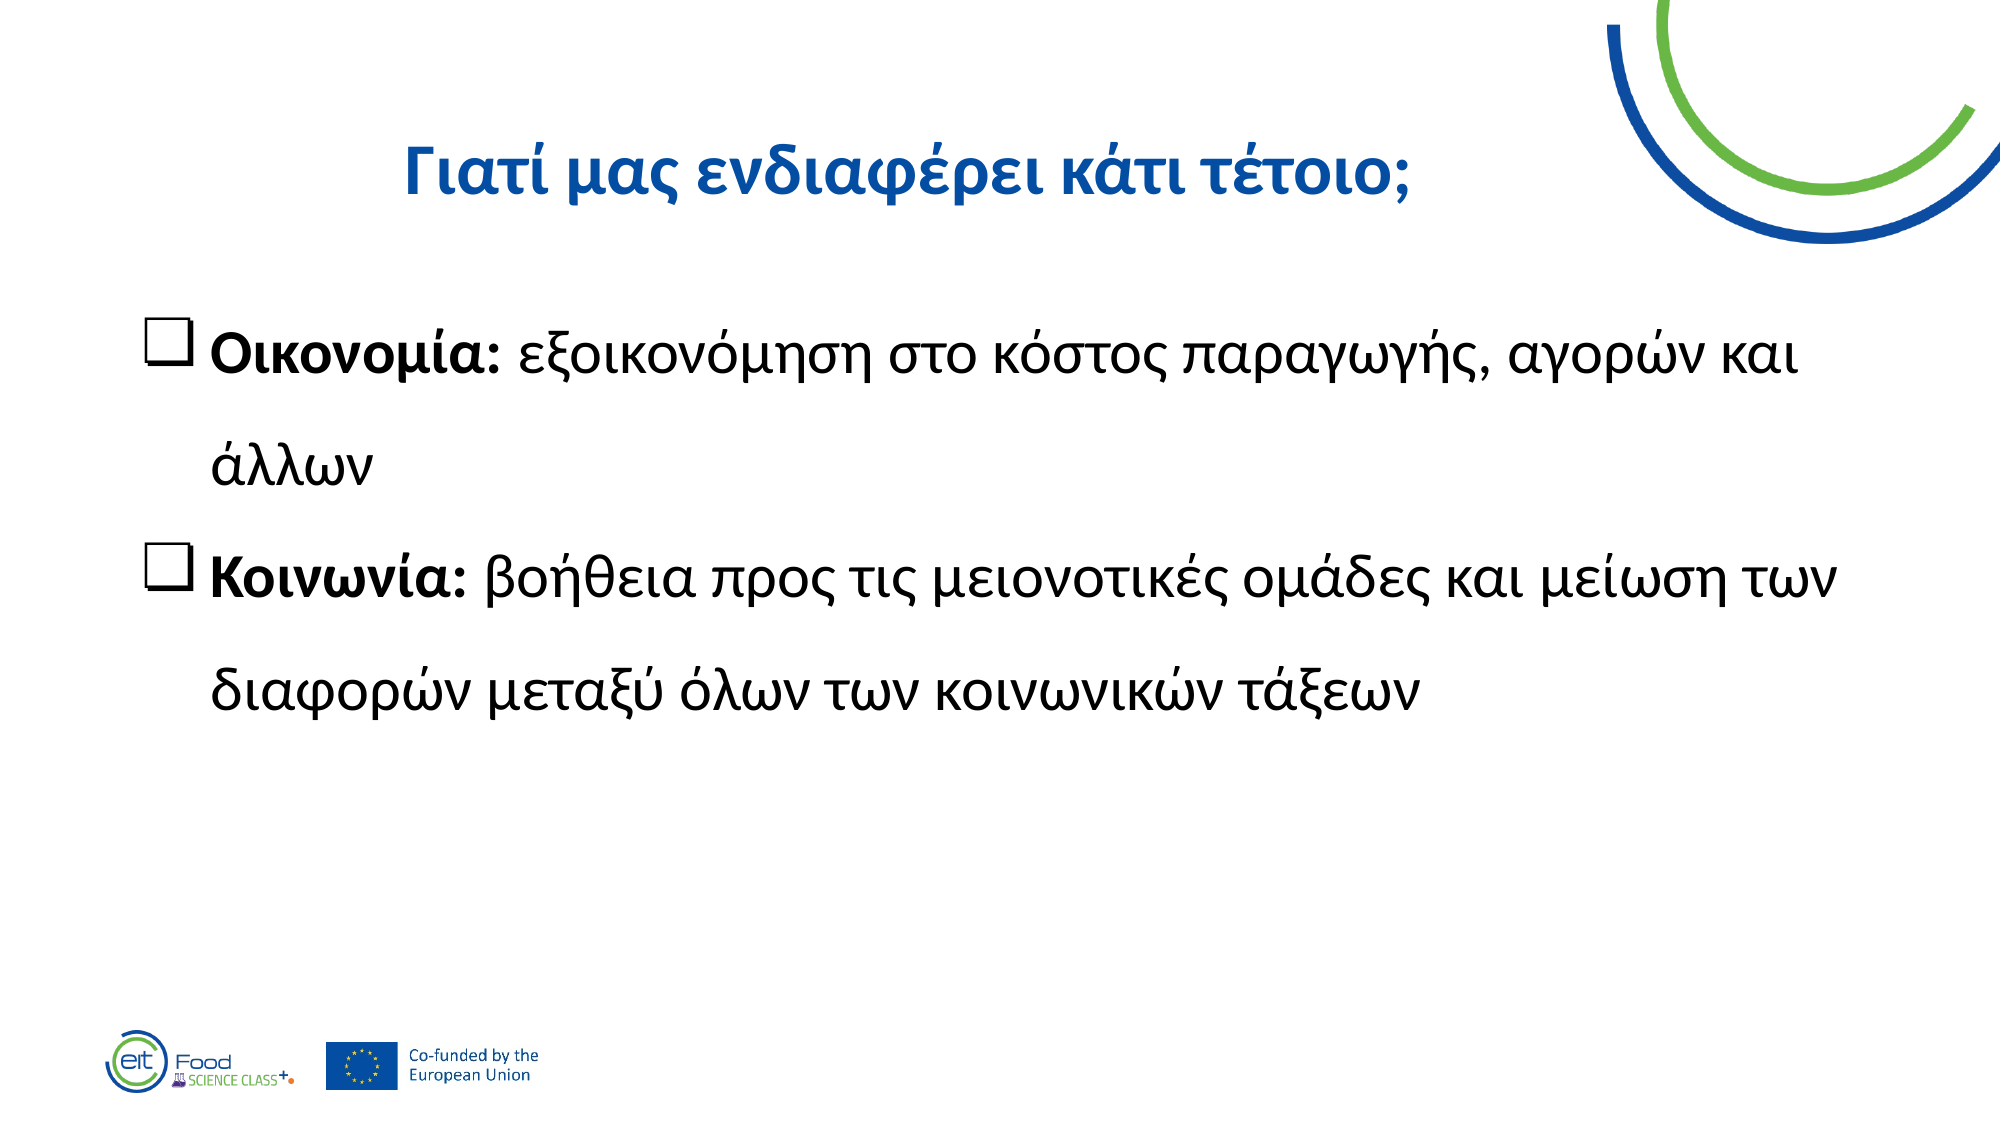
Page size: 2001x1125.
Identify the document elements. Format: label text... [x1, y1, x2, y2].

picture [1607, 0, 2000, 244]
picture [105, 1030, 294, 1093]
text_box Οικονομία: εξοικονόμηση στο κόστος παραγωγής, αγορών και άλλων Κοινωνία: βοήθεια προς τις μειονοτικές ομάδες και μείωση των διαφορών μεταξύ όλων των κοινωνικών τάξεων [120, 258, 1913, 738]
picture [326, 1042, 538, 1090]
list Γιατί μας ενδιαφέρει κάτι τέτοιο; [86, 113, 1734, 185]
